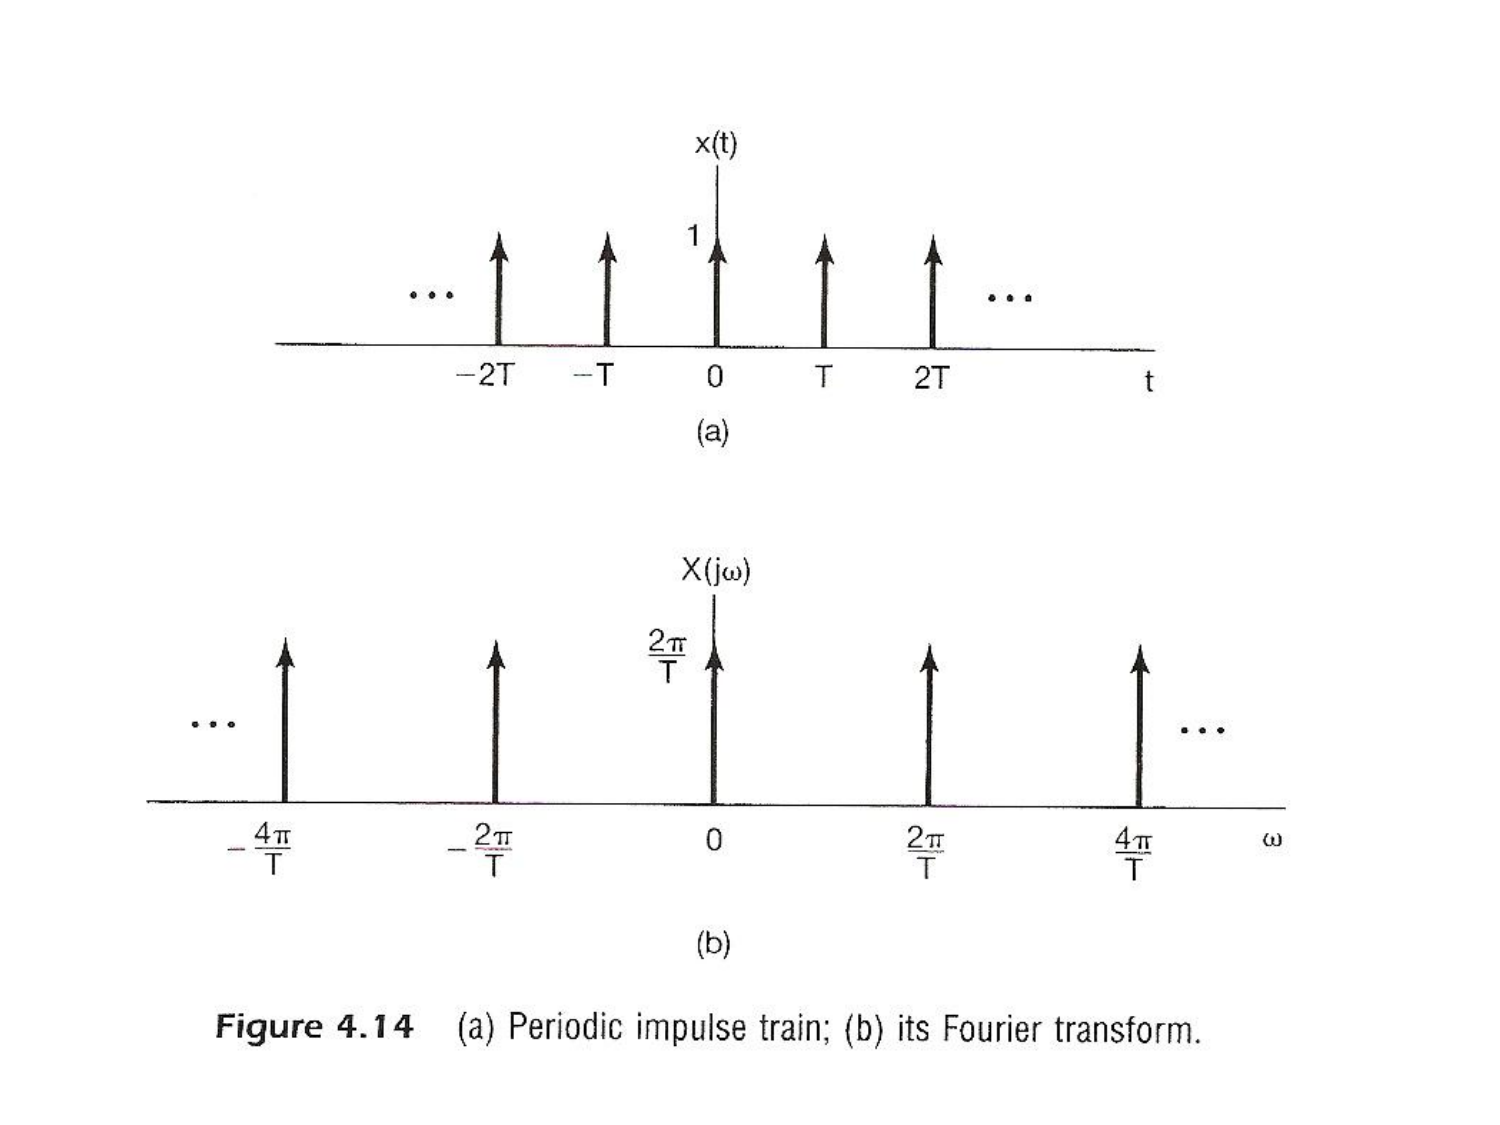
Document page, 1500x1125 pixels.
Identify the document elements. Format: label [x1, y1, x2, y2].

picture [135, 113, 1306, 1065]
